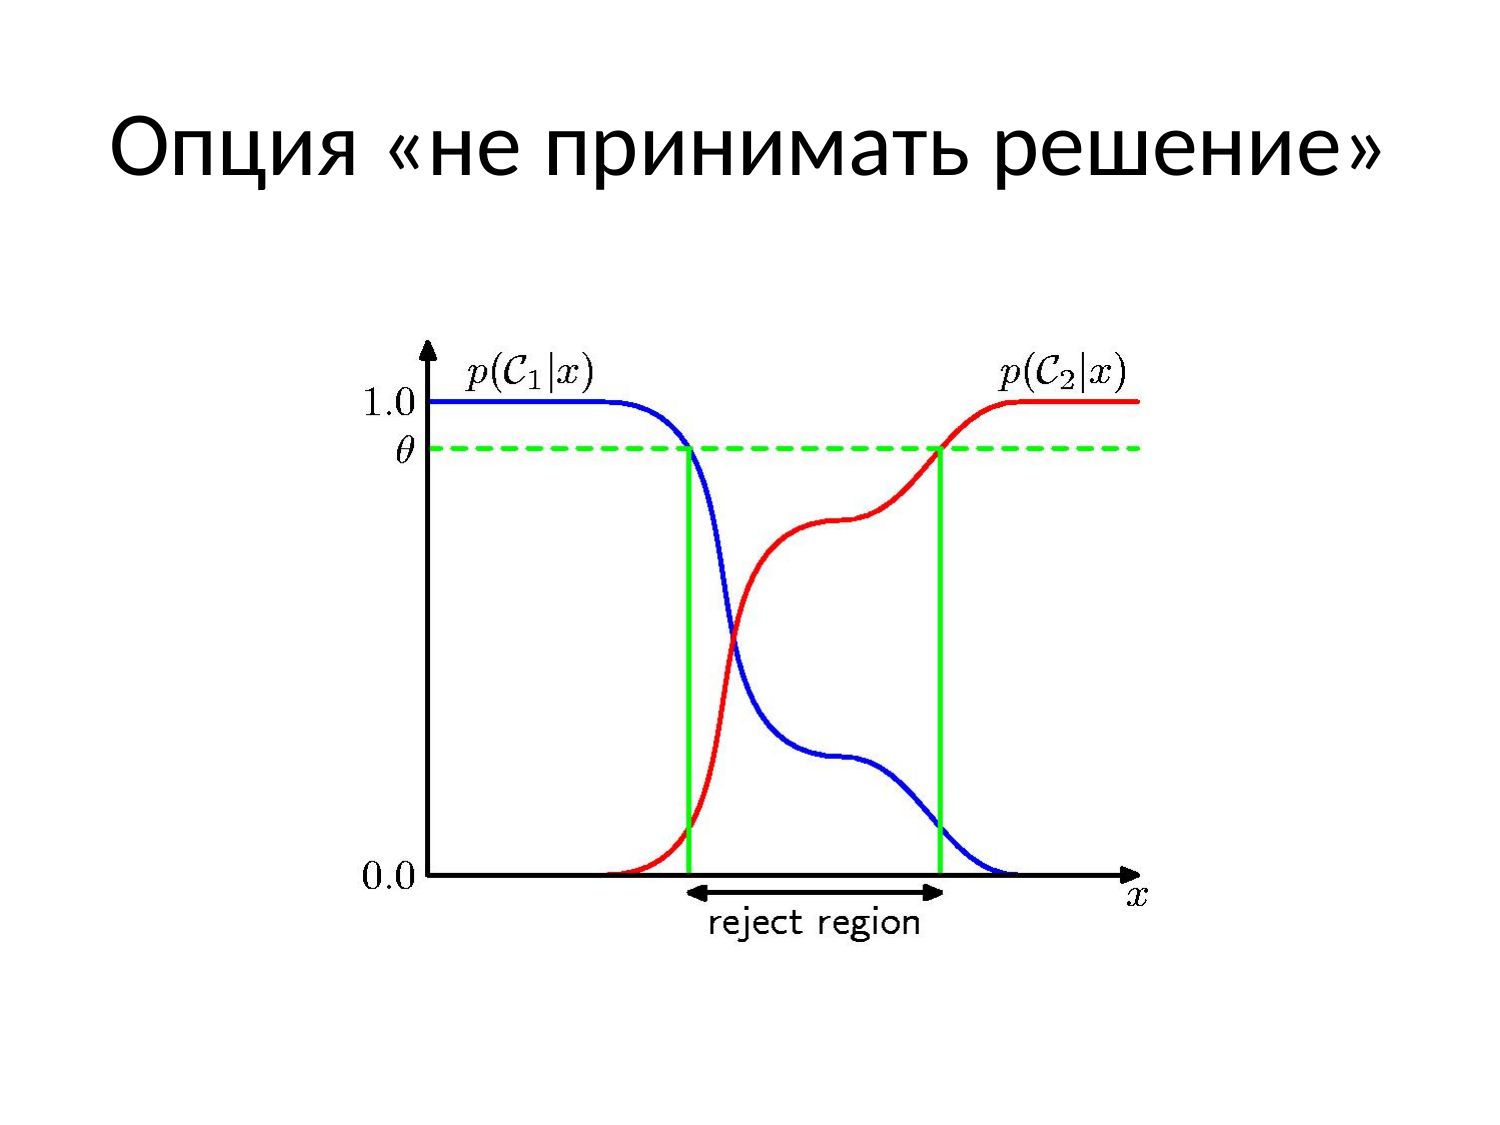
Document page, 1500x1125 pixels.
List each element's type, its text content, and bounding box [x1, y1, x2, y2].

title Опция «не принимать решение» [75, 45, 1425, 233]
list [357, 337, 1151, 946]
